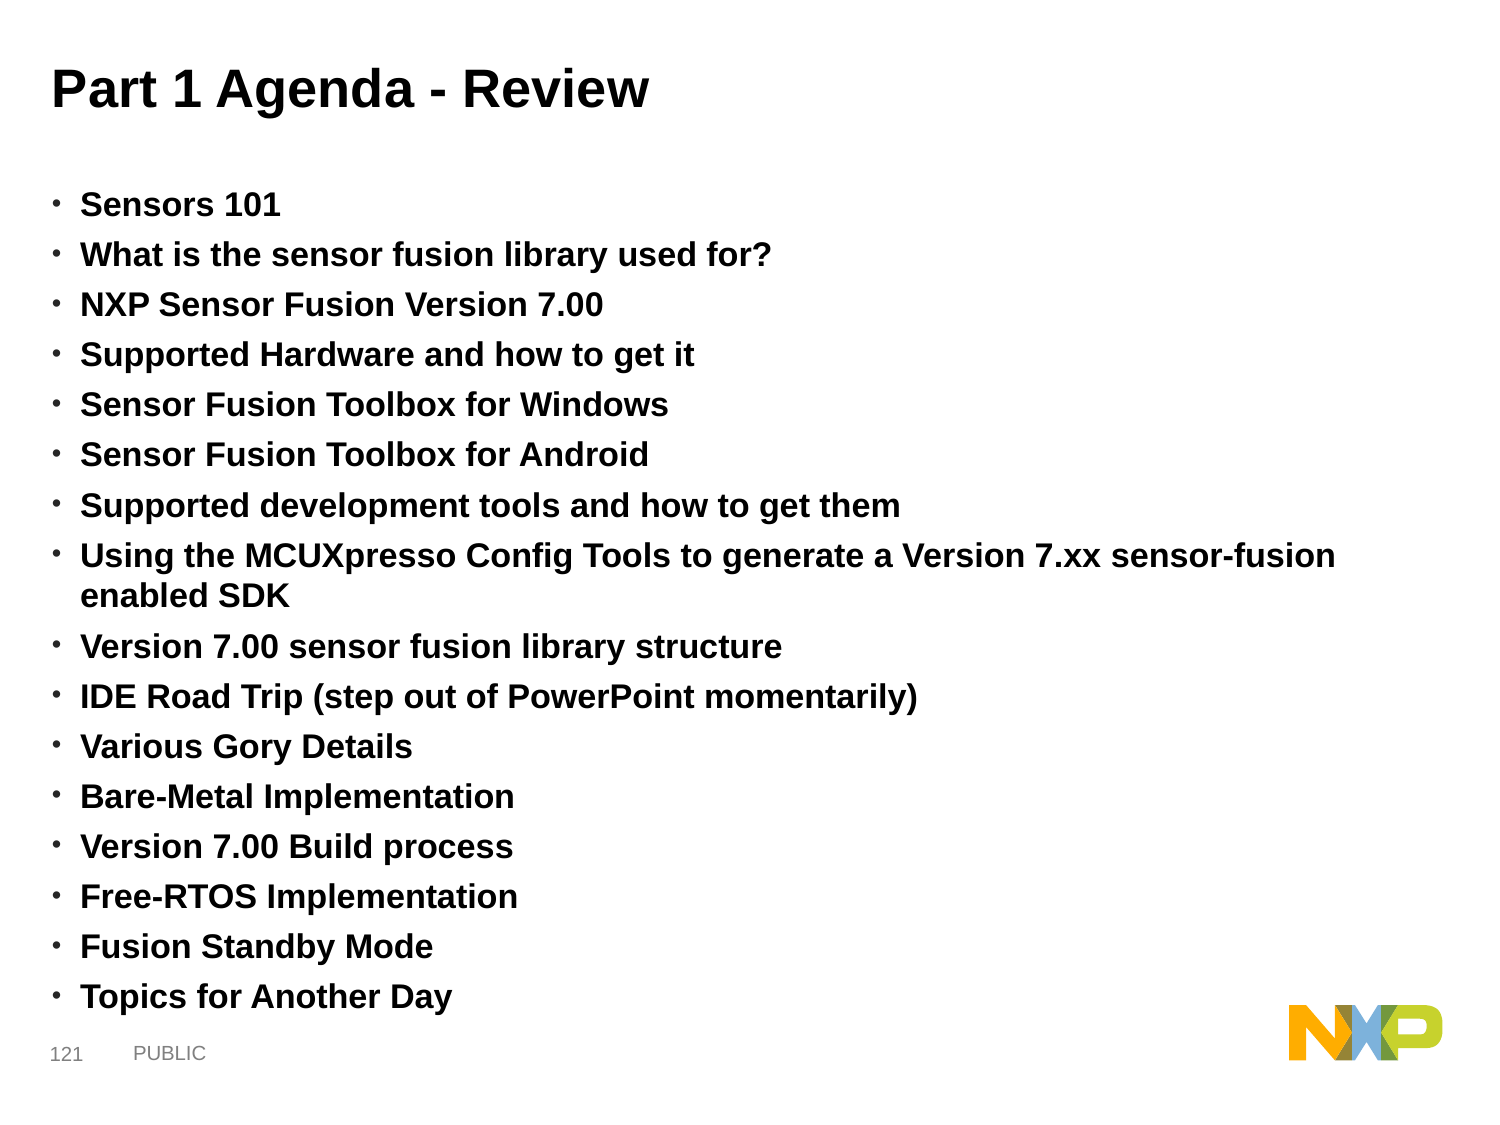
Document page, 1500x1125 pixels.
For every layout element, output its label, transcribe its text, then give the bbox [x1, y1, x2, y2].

list Sensors 101 What is the sensor fusion library used for? NXP Sensor Fusion Version 7.00 Supported Hardware and how to get it Sensor Fusion Toolbox for Windows Sensor Fusion Toolbox for Android Supported development tools and how to get them Using the MCUXpresso Config Tools to generate a Version 7.xx sensor-fusion enabled SDK Version 7.00 sensor fusion library structure IDE Road Trip (step out of PowerPoint momentarily) Various Gory Details Bare-Metal Implementation Version 7.00 Build process Free-RTOS Implementation Fusion Standby Mode Topics for Another Day [36, 174, 1472, 1025]
title Part 1 Agenda - Review [36, 45, 1472, 154]
